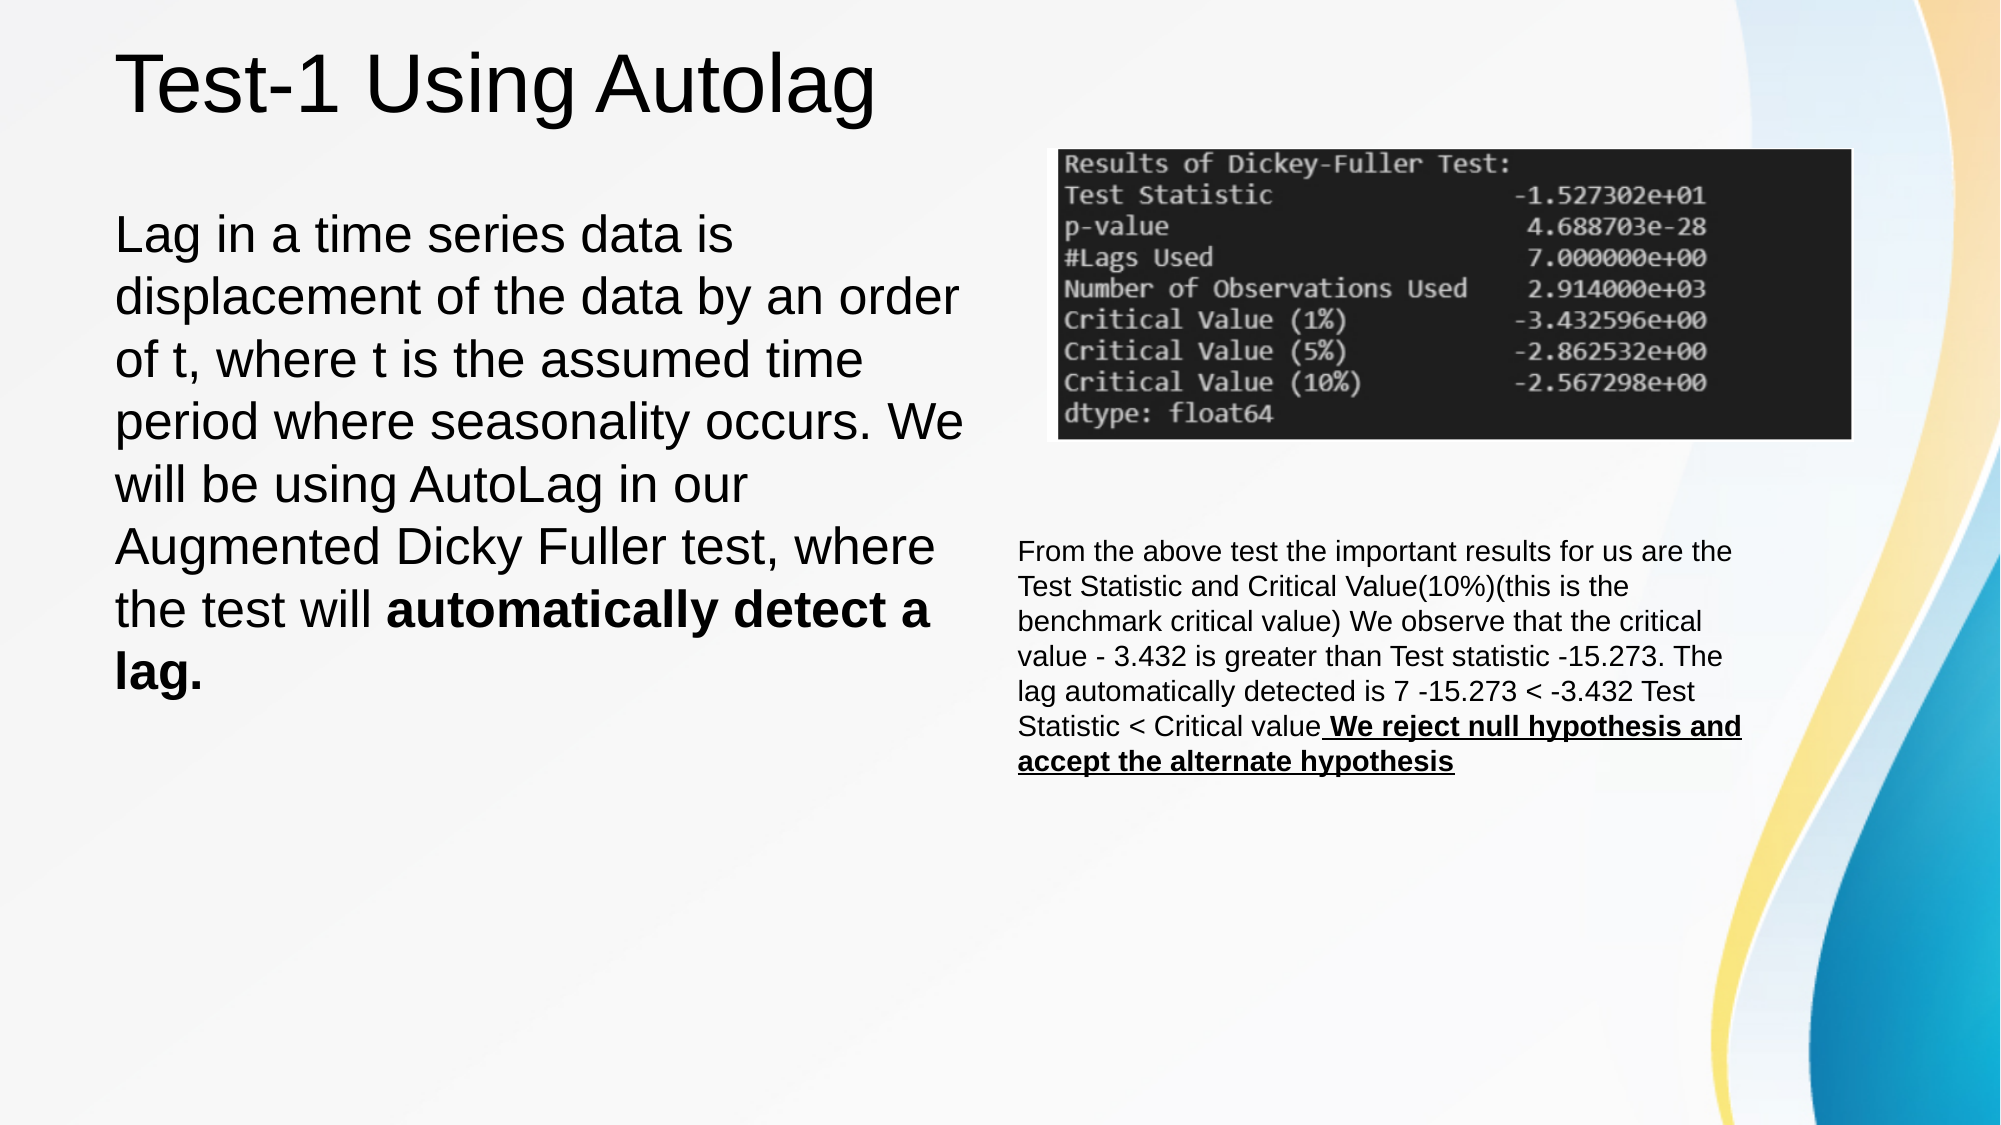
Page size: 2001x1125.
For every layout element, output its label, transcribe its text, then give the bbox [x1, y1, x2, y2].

picture [0, 0, 2001, 1125]
list Lag in a time series data is displacement of the data by an order of t, where t is the assumed time period where seasonality occurs. We will be using AutoLag in our Augmented Dicky Fuller test, where the test will automatically detect a lag. [99, 192, 984, 1006]
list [1047, 149, 1854, 442]
text_box From the above test the important results for us are the Test Statistic and Critical Value(10%)(this is the benchmark critical value) We observe that the critical value - 3.432 is greater than Test statistic -15.273. The lag automatically detected is 7 -15.273 < -3.432 Test Statistic < Critical value We reject null hypothesis and accept the alternate hypothesis [1002, 524, 1773, 785]
title Test-1 Using Autolag [99, 30, 1901, 127]
slide_number [1433, 1024, 1900, 1103]
